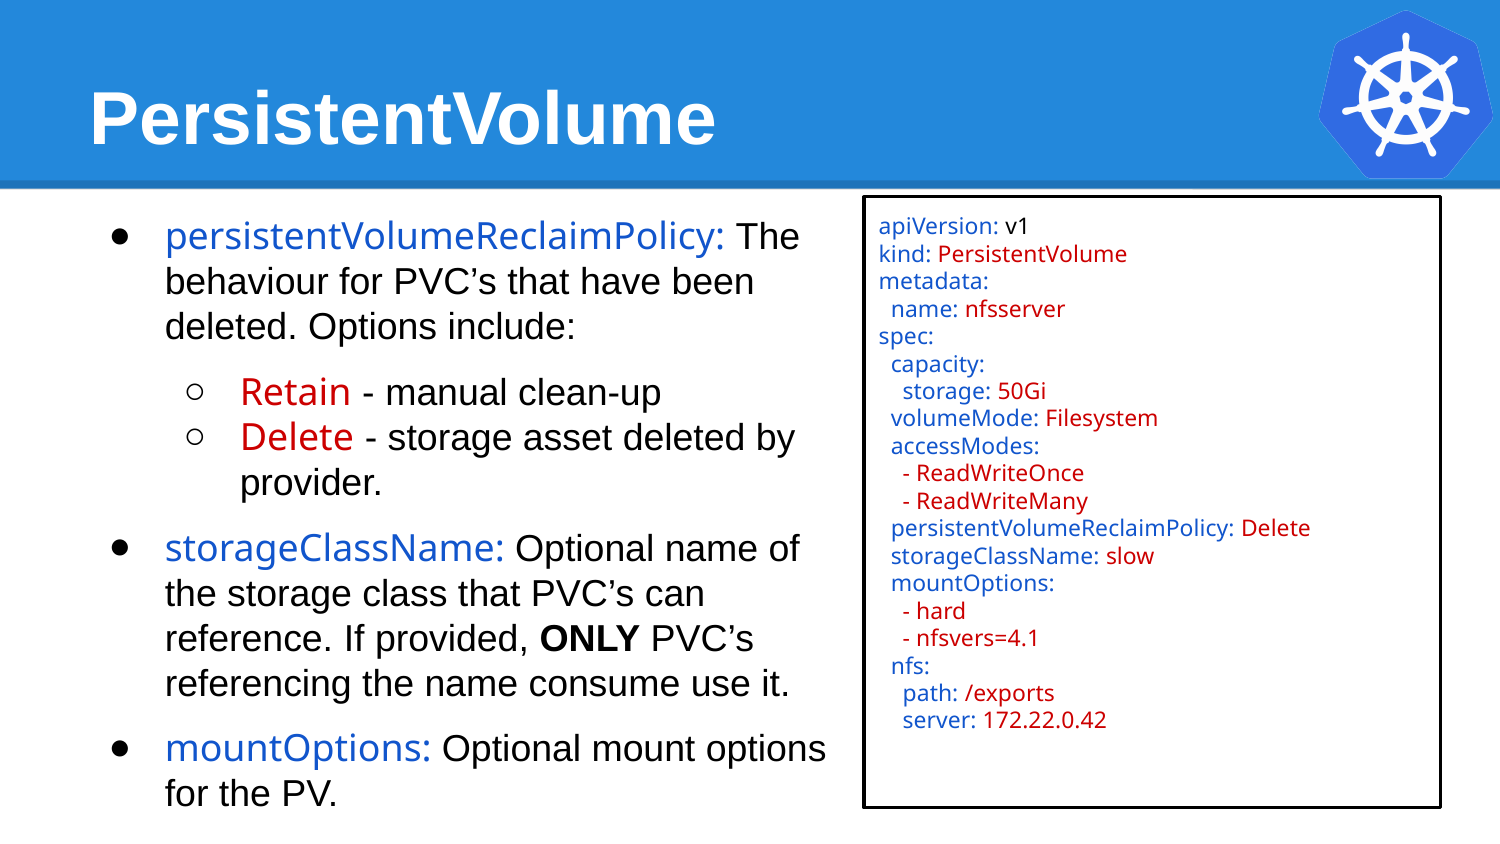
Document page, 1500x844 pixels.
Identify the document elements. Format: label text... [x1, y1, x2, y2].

text_box PersistentVolume [75, 33, 1425, 175]
picture [1318, 7, 1494, 182]
text_box persistentVolumeReclaimPolicy: The behaviour for PVC’s that have been deleted. Options include: Retain - manual clean-up Delete - storage asset deleted by provider. storageClassName: Optional name of the storage class that PVC’s can reference. If provided, ONLY PVC’s referencing the name consume use it. mountOptions: Optional mount options for the PV. [75, 196, 864, 808]
text_box apiVersion: v1 kind: PersistentVolume metadata: name: nfsserver spec: capacity: storage: 50Gi volumeMode: Filesystem accessModes: - ReadWriteOnce - ReadWriteMany persistentVolumeReclaimPolicy: Delete storageClassName: slow mountOptions: - hard - nfsvers=4.1 nfs: path: /exports server: 172.22.0.42 [864, 196, 1441, 808]
